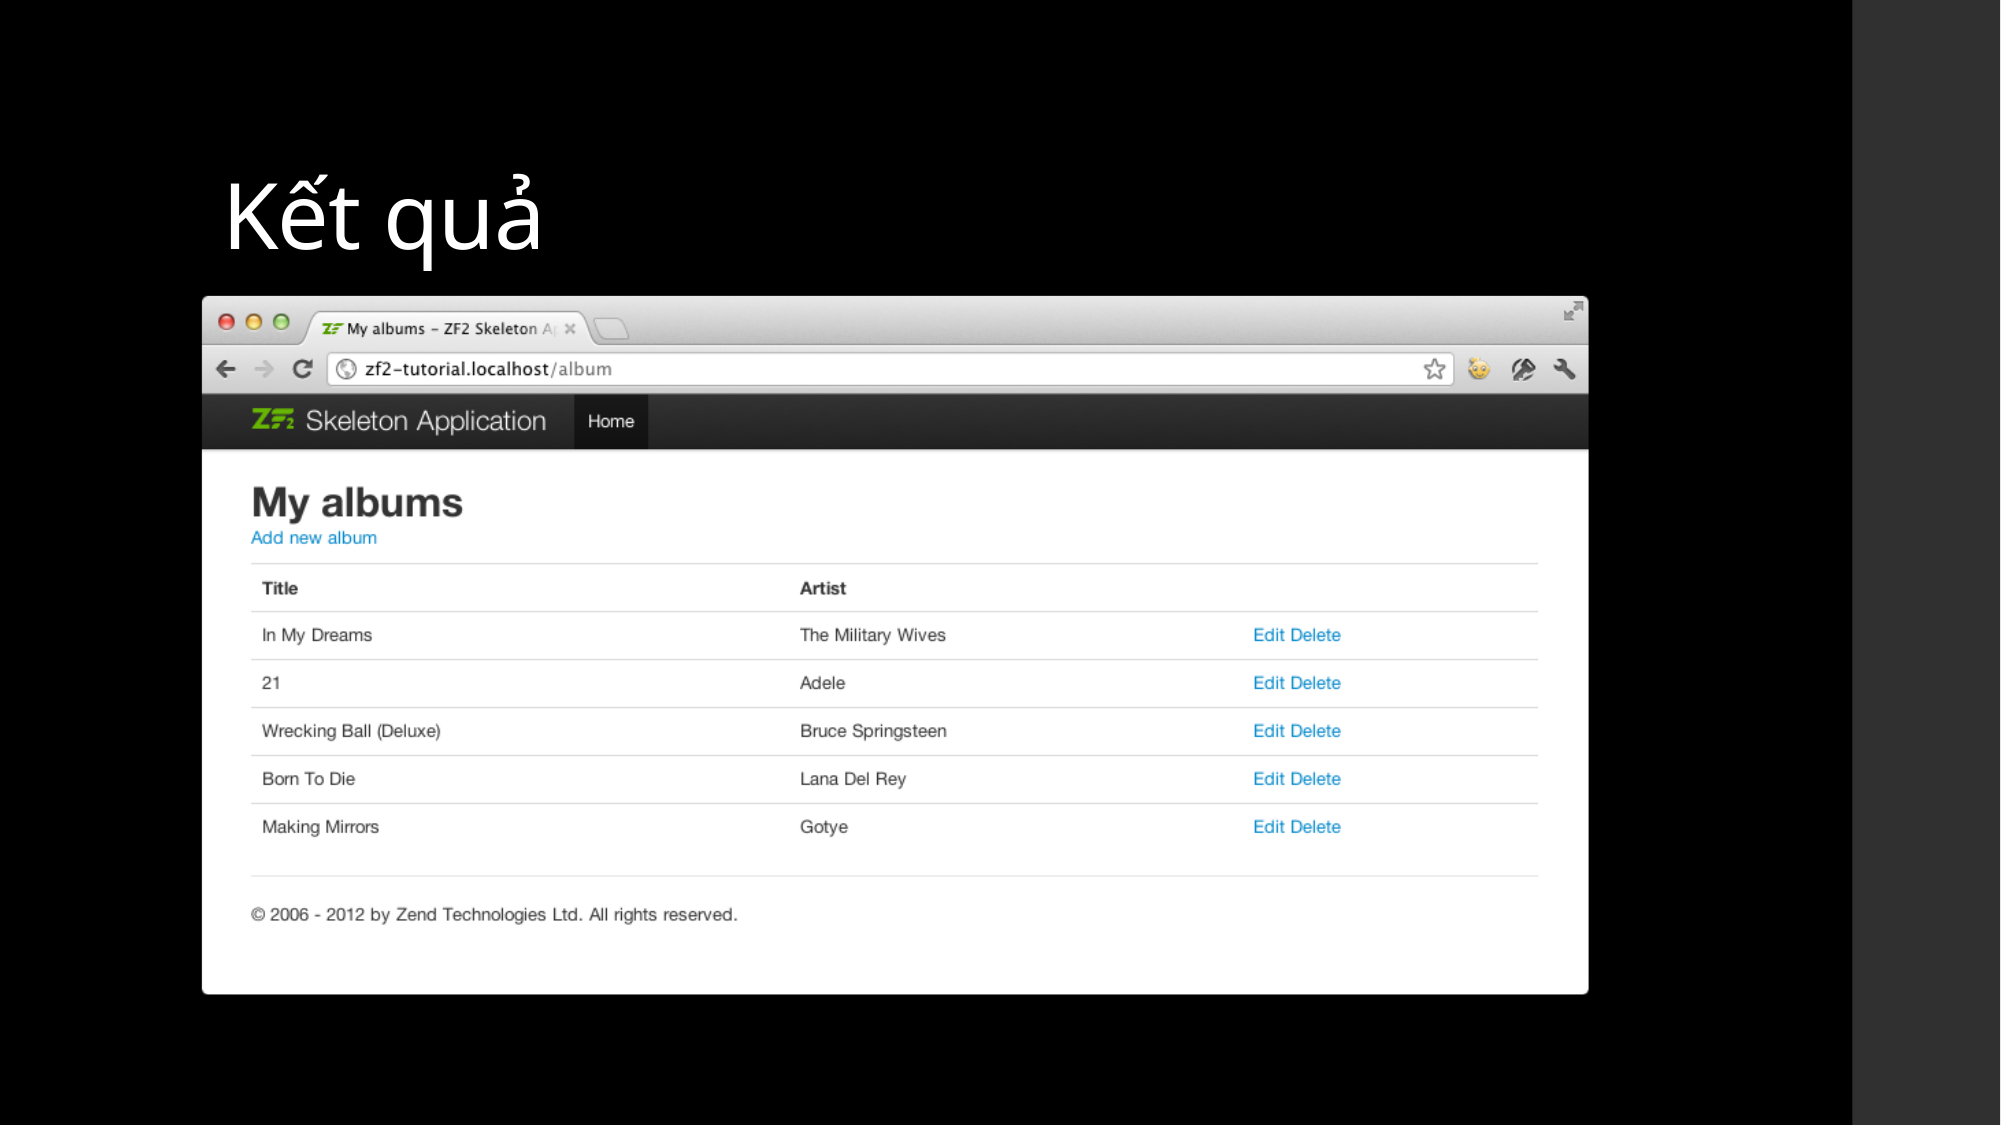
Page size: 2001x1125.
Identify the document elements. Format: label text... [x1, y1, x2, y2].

picture [124, 248, 1668, 1104]
title Kết quả [206, 60, 1797, 278]
